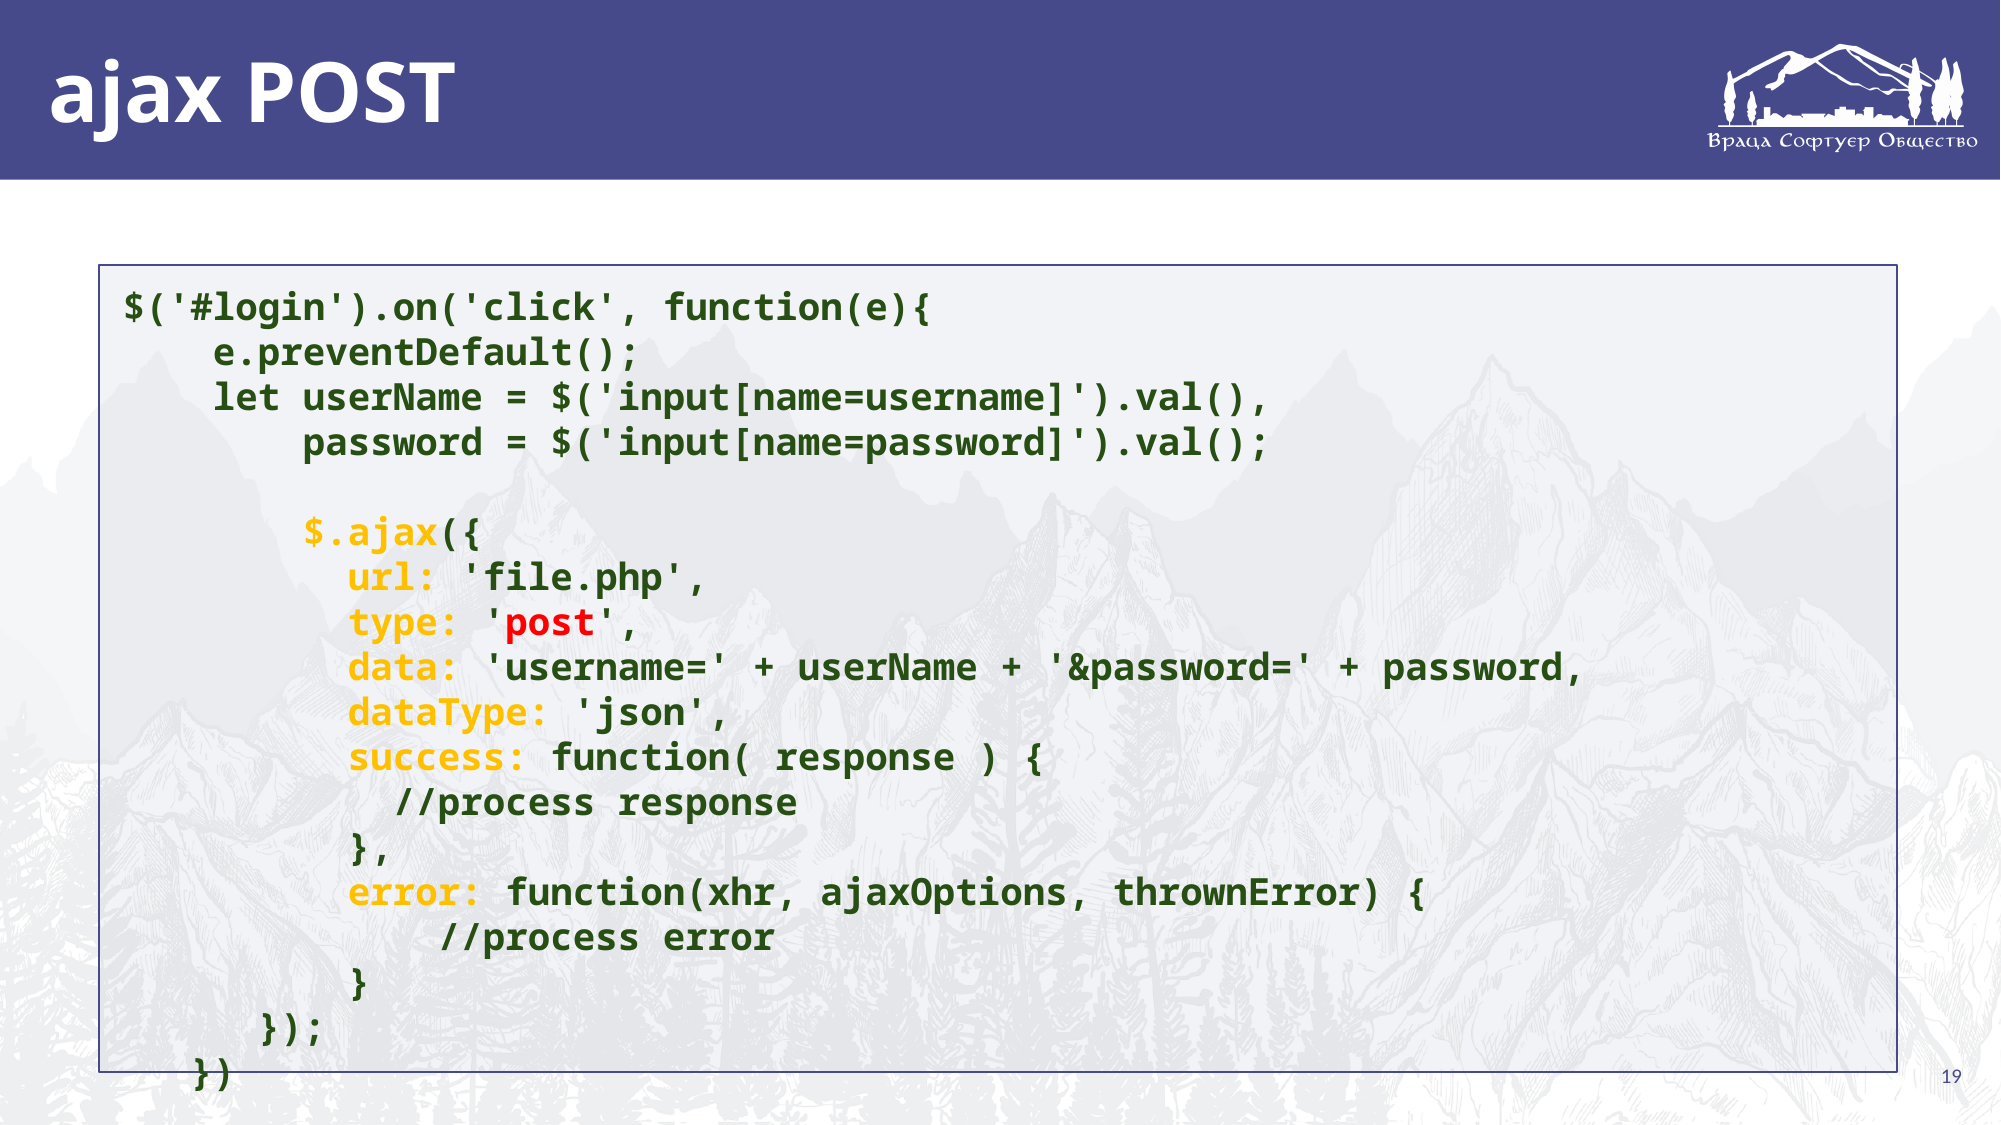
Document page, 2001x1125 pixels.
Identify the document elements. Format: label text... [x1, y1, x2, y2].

picture [1703, 19, 1981, 165]
slide_number 19 [1897, 1049, 1968, 1101]
title ajax POST [31, 16, 1591, 162]
list $('#login').on('click', function(e){ e.preventDefault(); let userName = $('input[name=username]').val(), password = $('input[name=password]').val(); $.ajax({ url: 'file.php', type: 'post', data: 'username=' + userName + '&password=' + password, dataType: 'json', success: function( response ) { //process response }, error: function(xhr, ajaxOptions, thrownError) { //process error } }); }) [98, 264, 1898, 1073]
